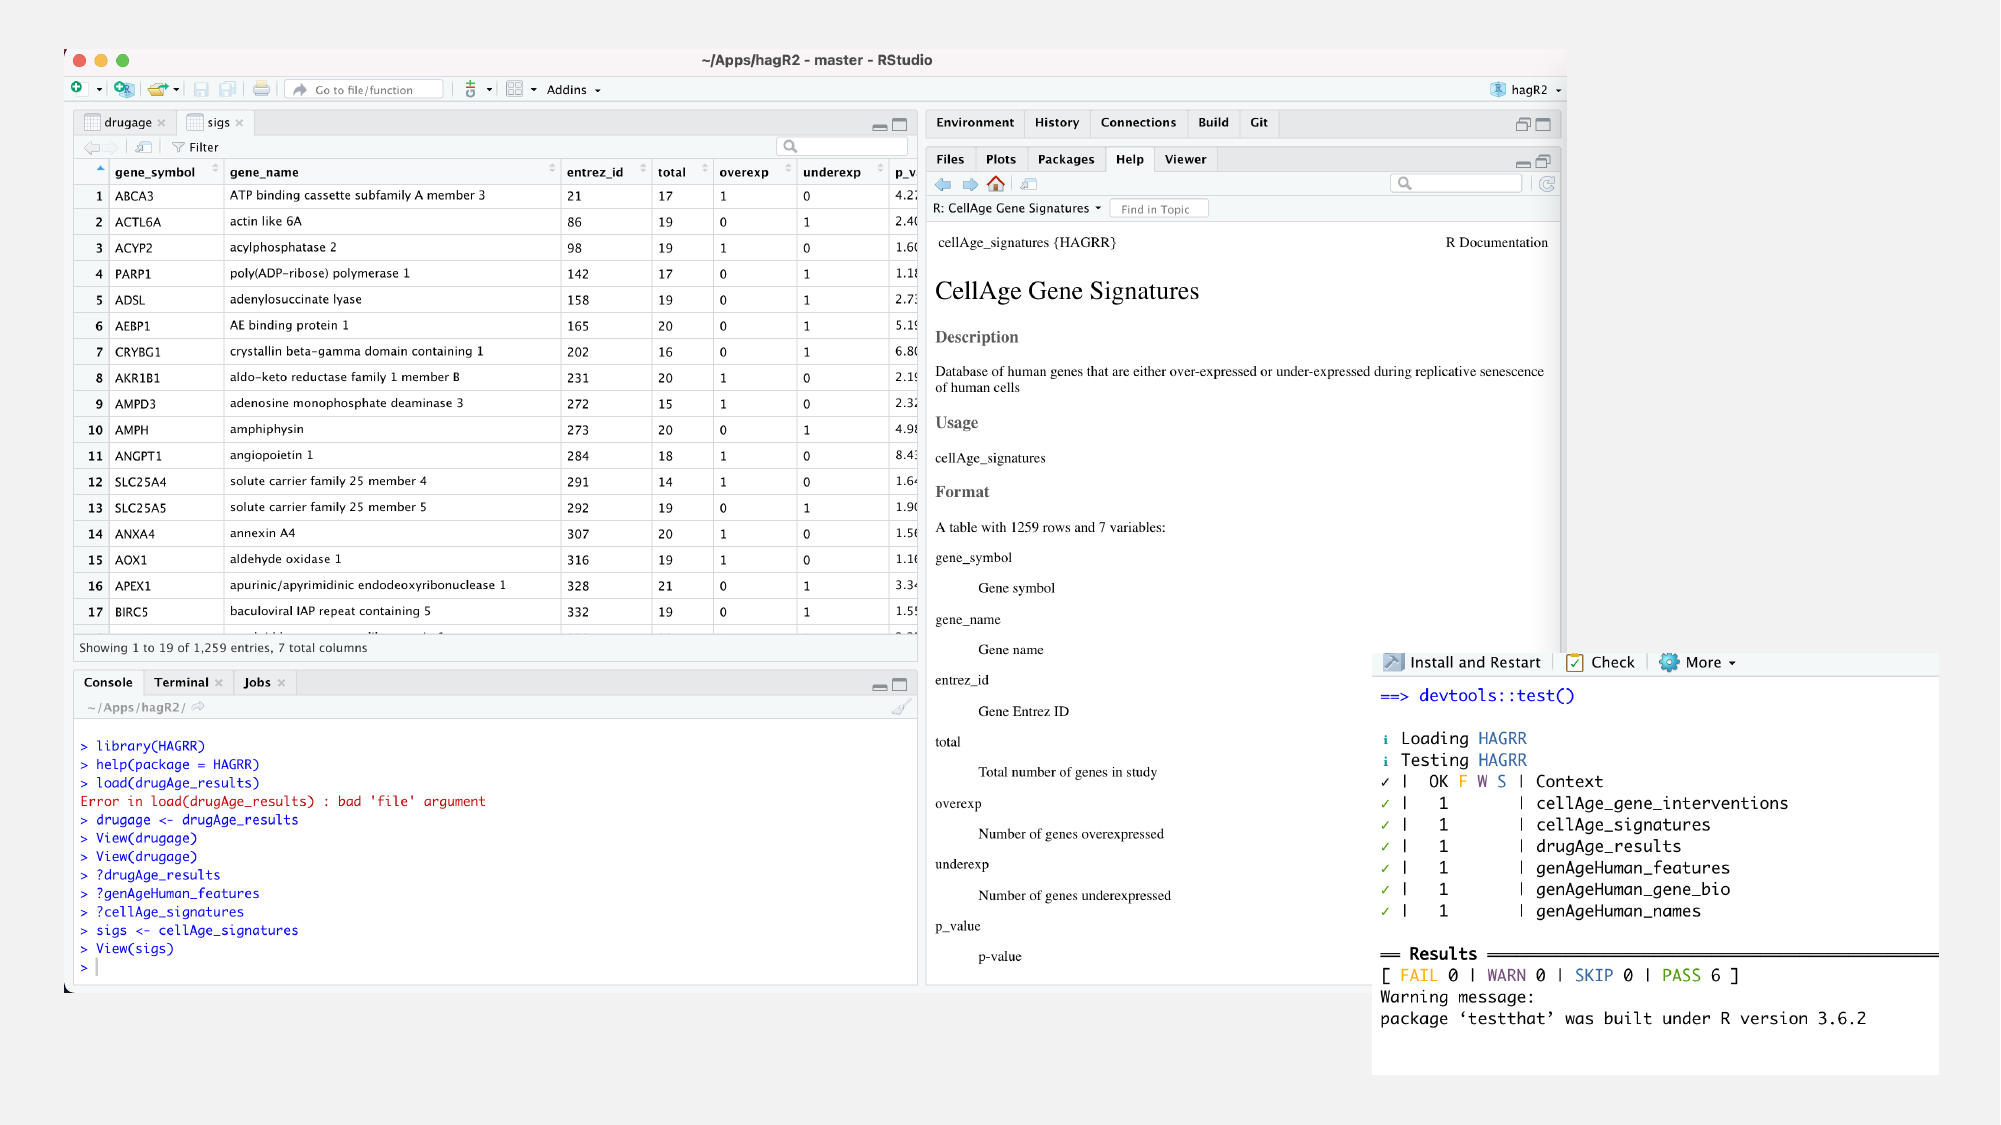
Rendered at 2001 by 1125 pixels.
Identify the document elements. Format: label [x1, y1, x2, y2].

list [64, 49, 1567, 993]
picture [1372, 653, 1939, 1075]
